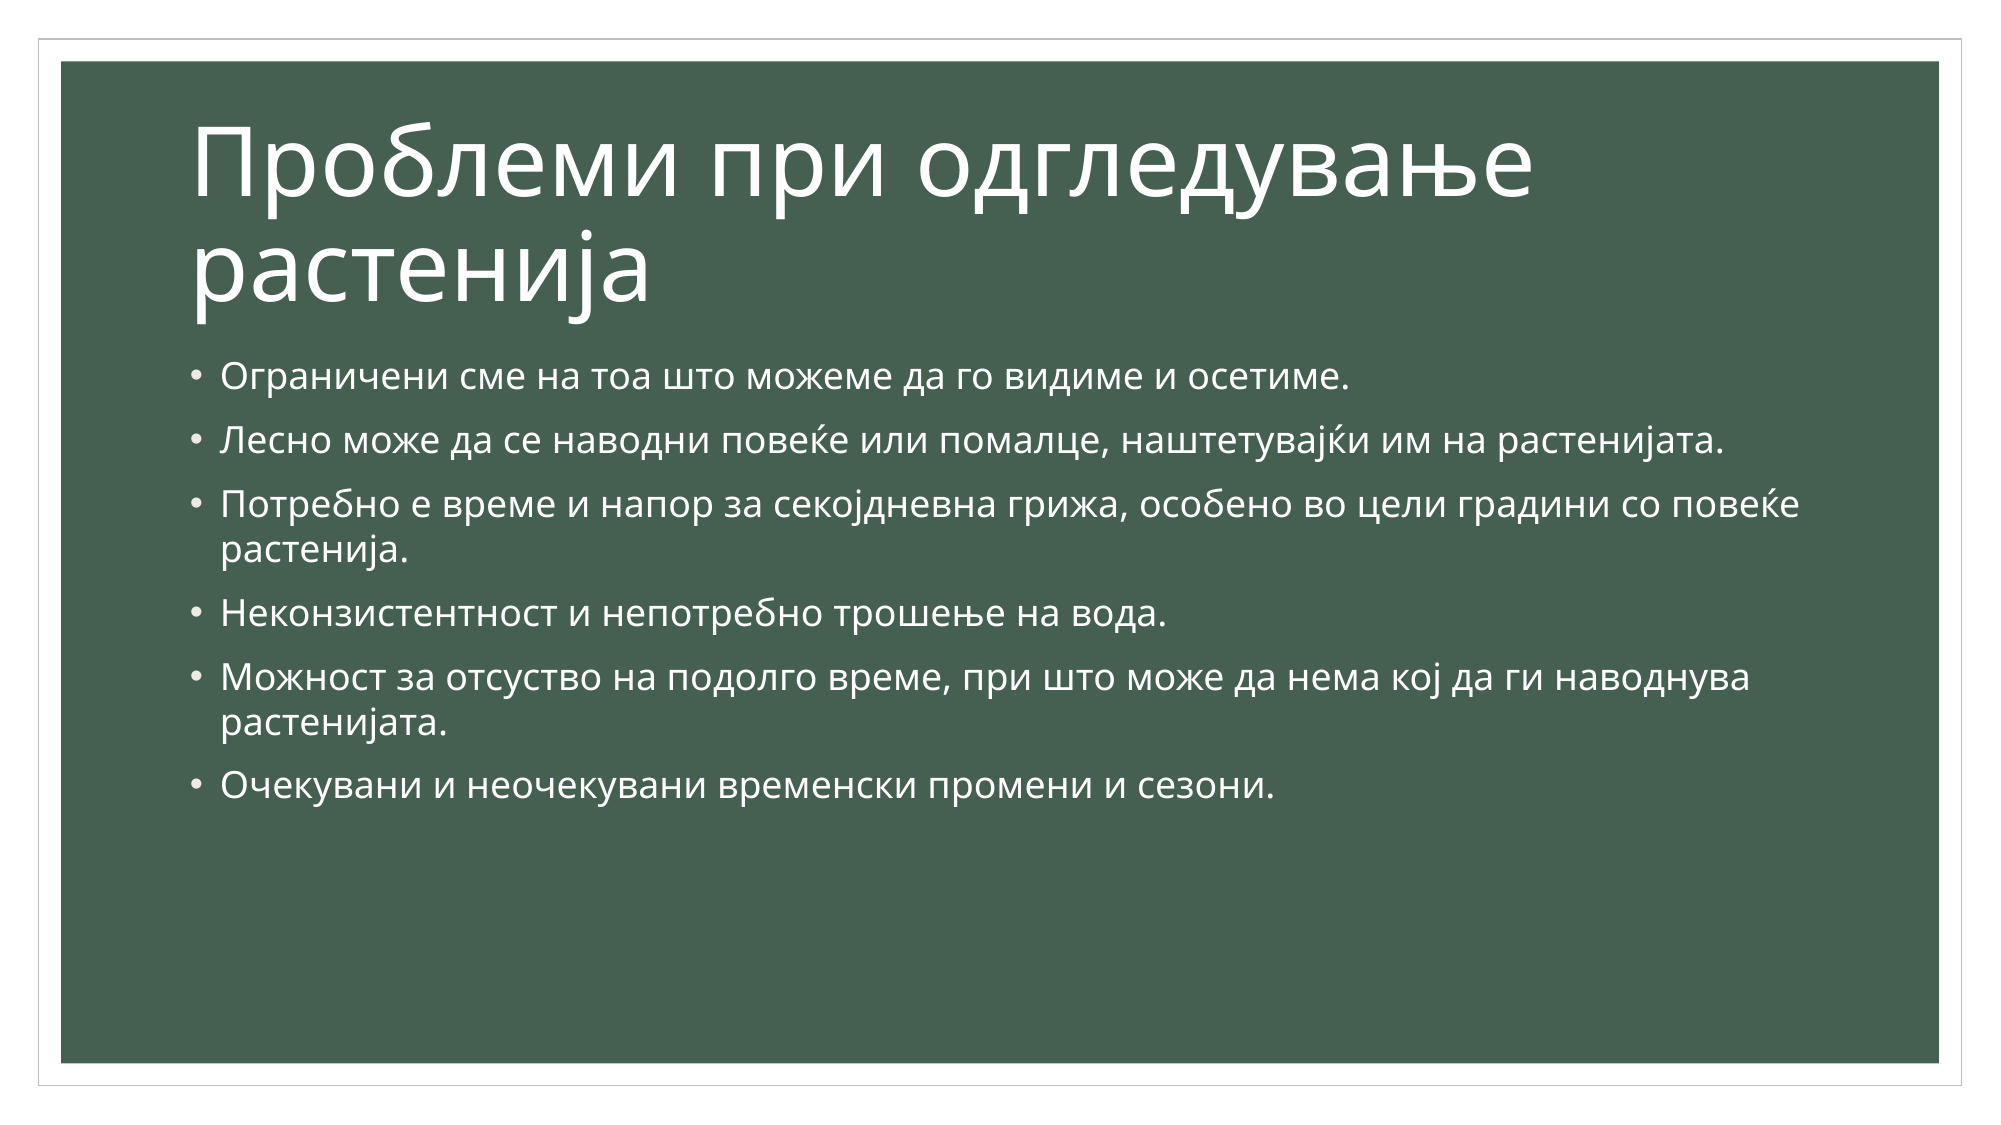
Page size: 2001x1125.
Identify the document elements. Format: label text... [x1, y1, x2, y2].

list Ограничени сме на тоа што можеме да го видиме и осетиме. Лесно може да се наводни повеќе или помалце, наштетувајќи им на растенијата. Потребно е време и напор за секојдневна грижа, особено во цели градини со повеќе растенија. Неконзистентност и непотребно трошење на вода. Можност за отсуство на подолго време, при што може да нема кој да ги наводнува растенијата. Очекувани и неочекувани временски промени и сезони. [174, 345, 1825, 990]
title Проблеми при одгледување растенија [174, 105, 1825, 331]
